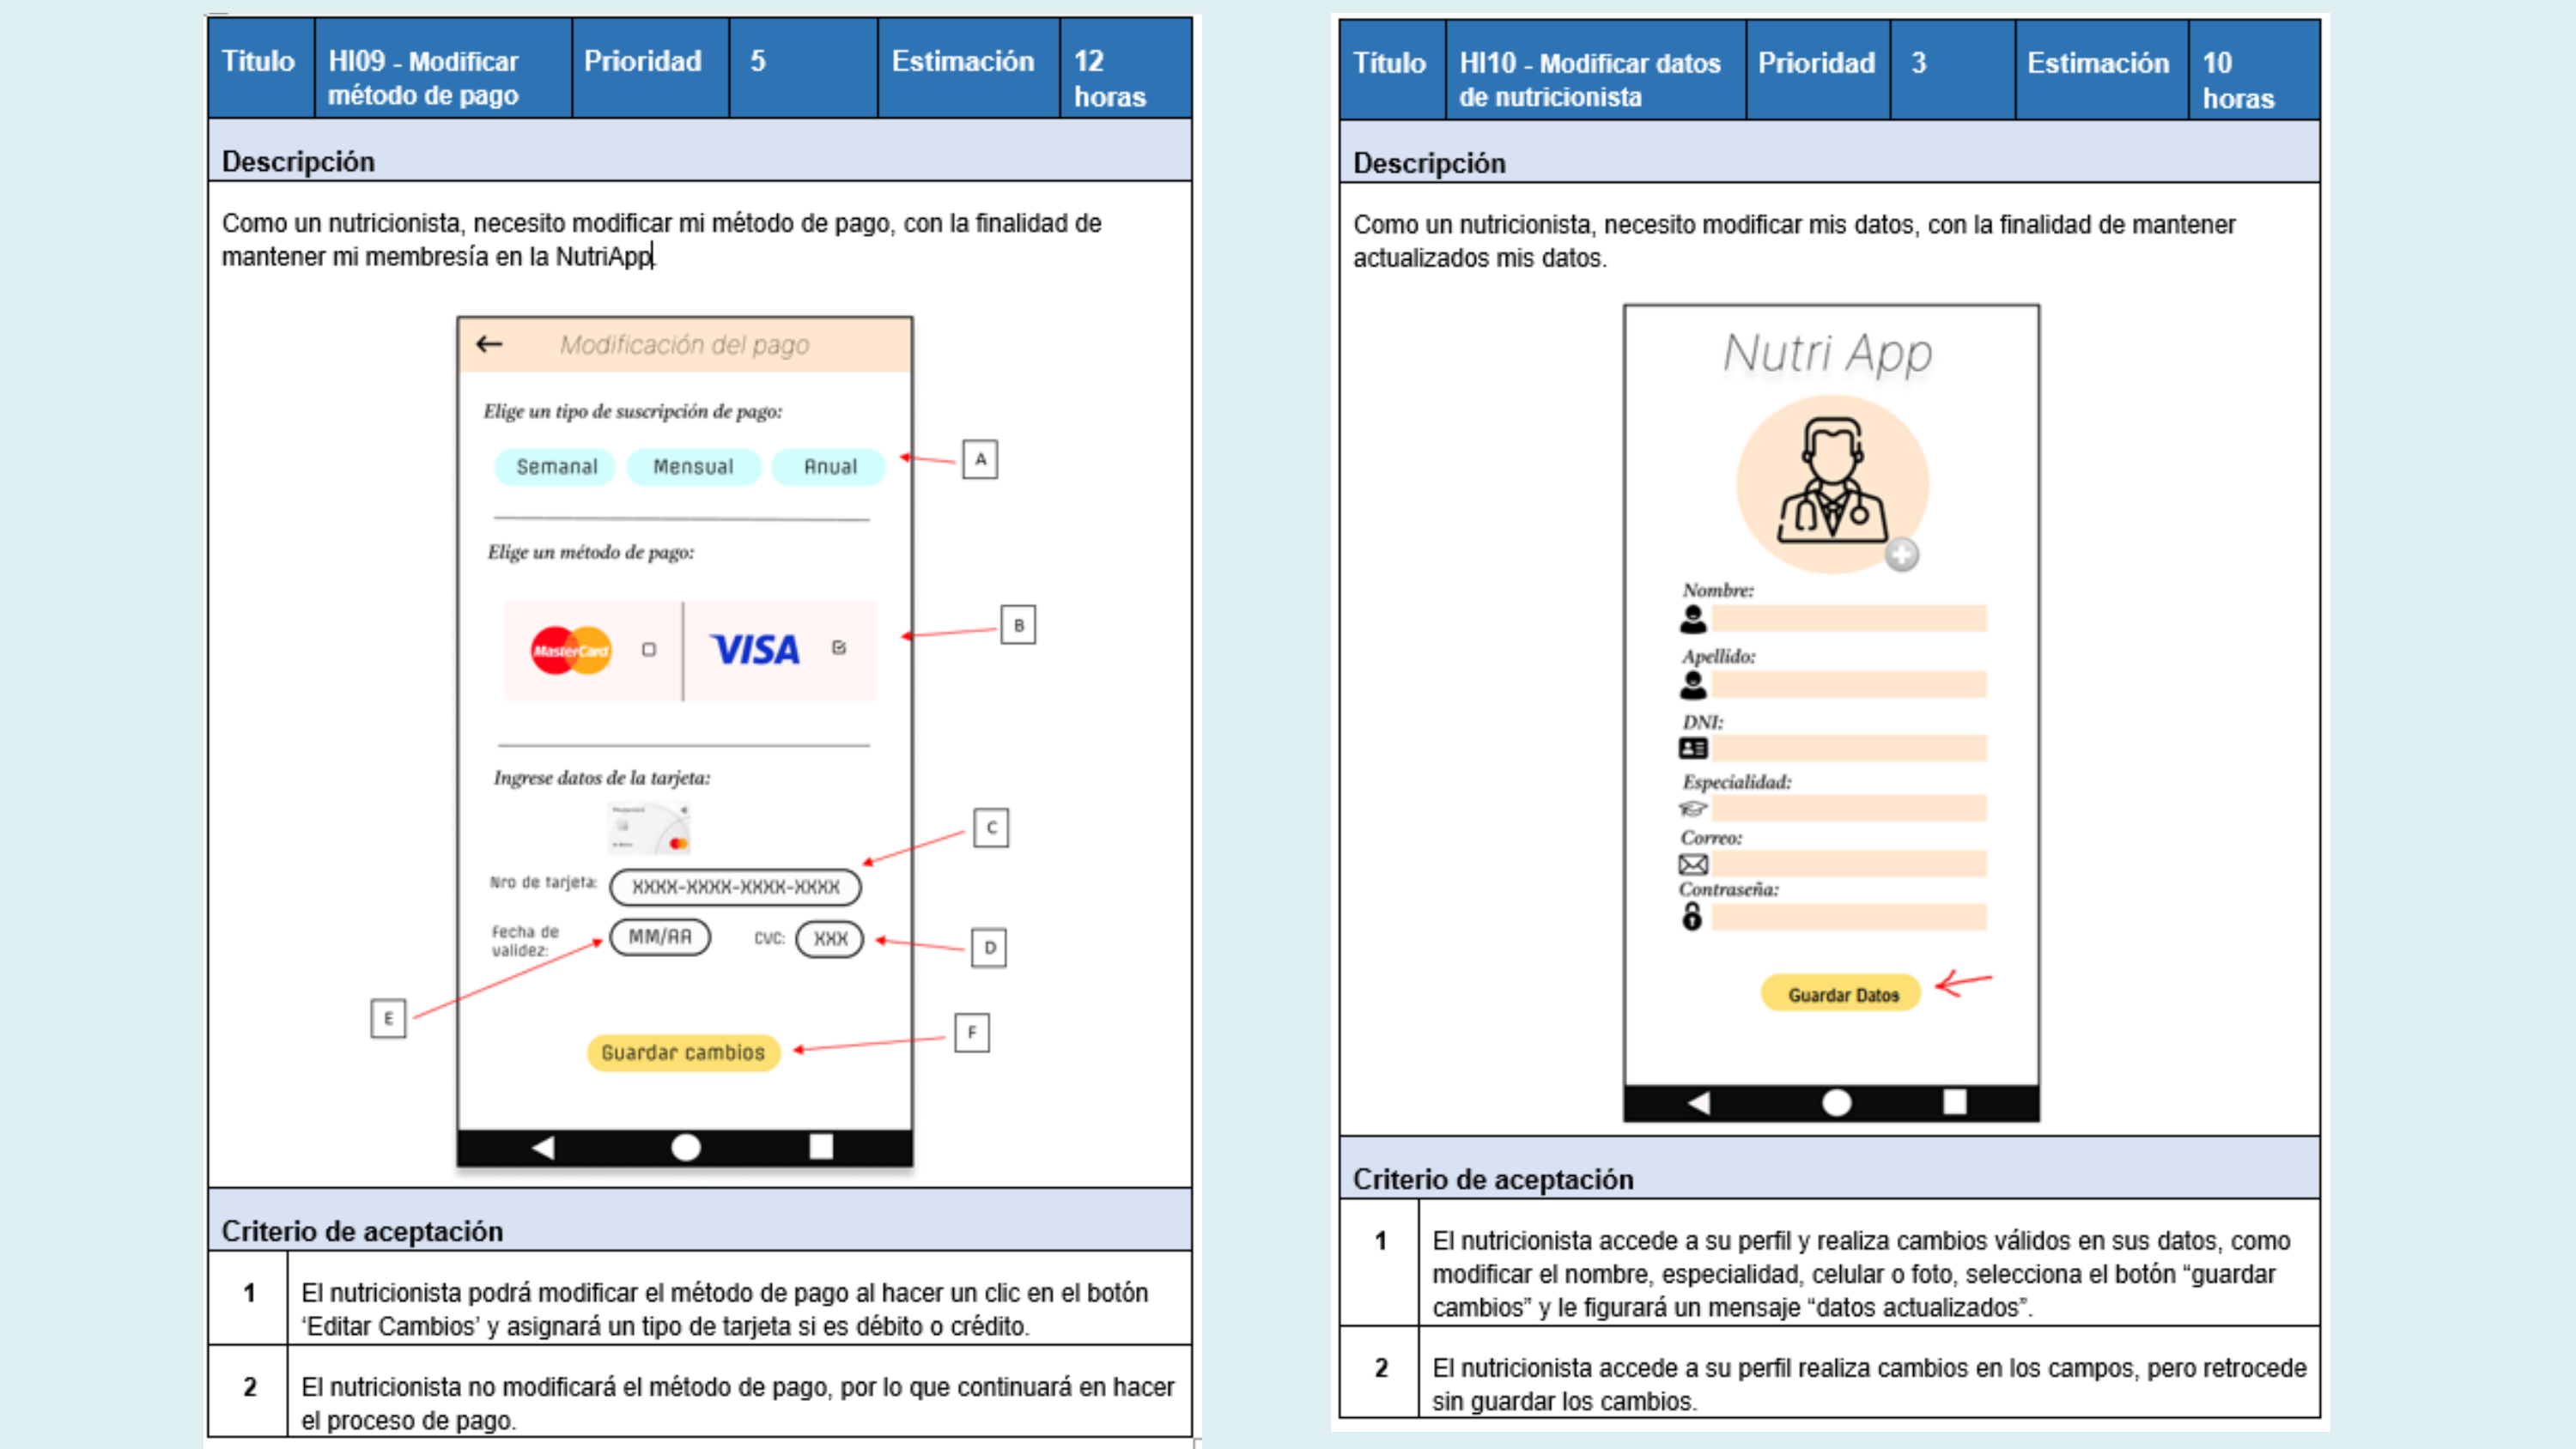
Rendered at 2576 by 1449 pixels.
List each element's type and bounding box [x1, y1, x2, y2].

picture [1330, 13, 2330, 1432]
picture [204, 13, 1203, 1449]
